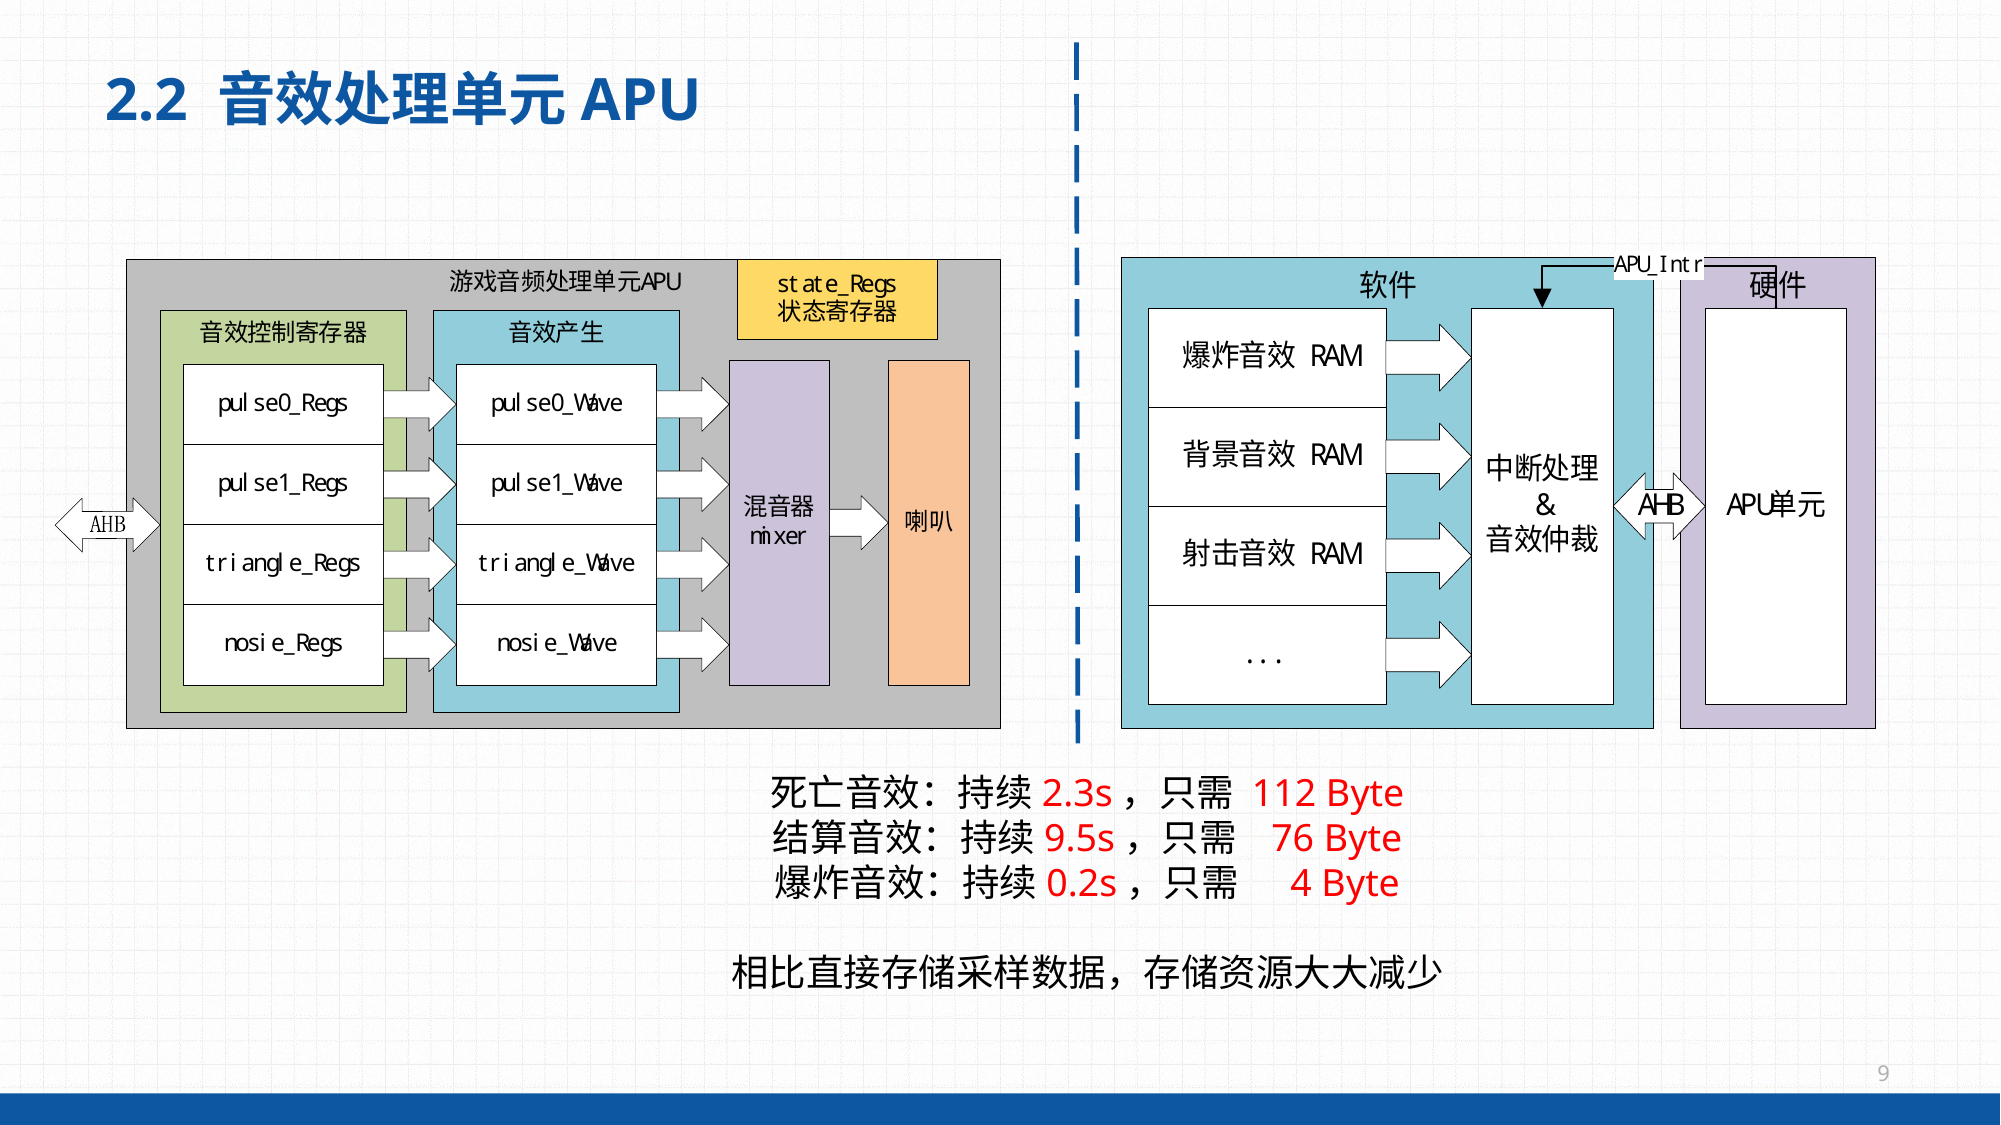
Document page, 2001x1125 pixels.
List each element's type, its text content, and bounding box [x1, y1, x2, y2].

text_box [52, 256, 1002, 729]
slide_number 9 [1455, 1042, 1905, 1103]
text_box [1118, 236, 1877, 729]
text_box [0, 1092, 2000, 1125]
text_box 2.2 音效处理单元APU [90, 54, 717, 140]
text_box 死亡音效：持续2.3s，只需 112 Byte 结算音效：持续9.5s，只需 76 Byte 爆炸音效：持续0.2s，只需 4 Byte 相比直接存储采样数据，存储资源大大减少 [662, 761, 1492, 1006]
picture [0, 0, 2000, 1092]
